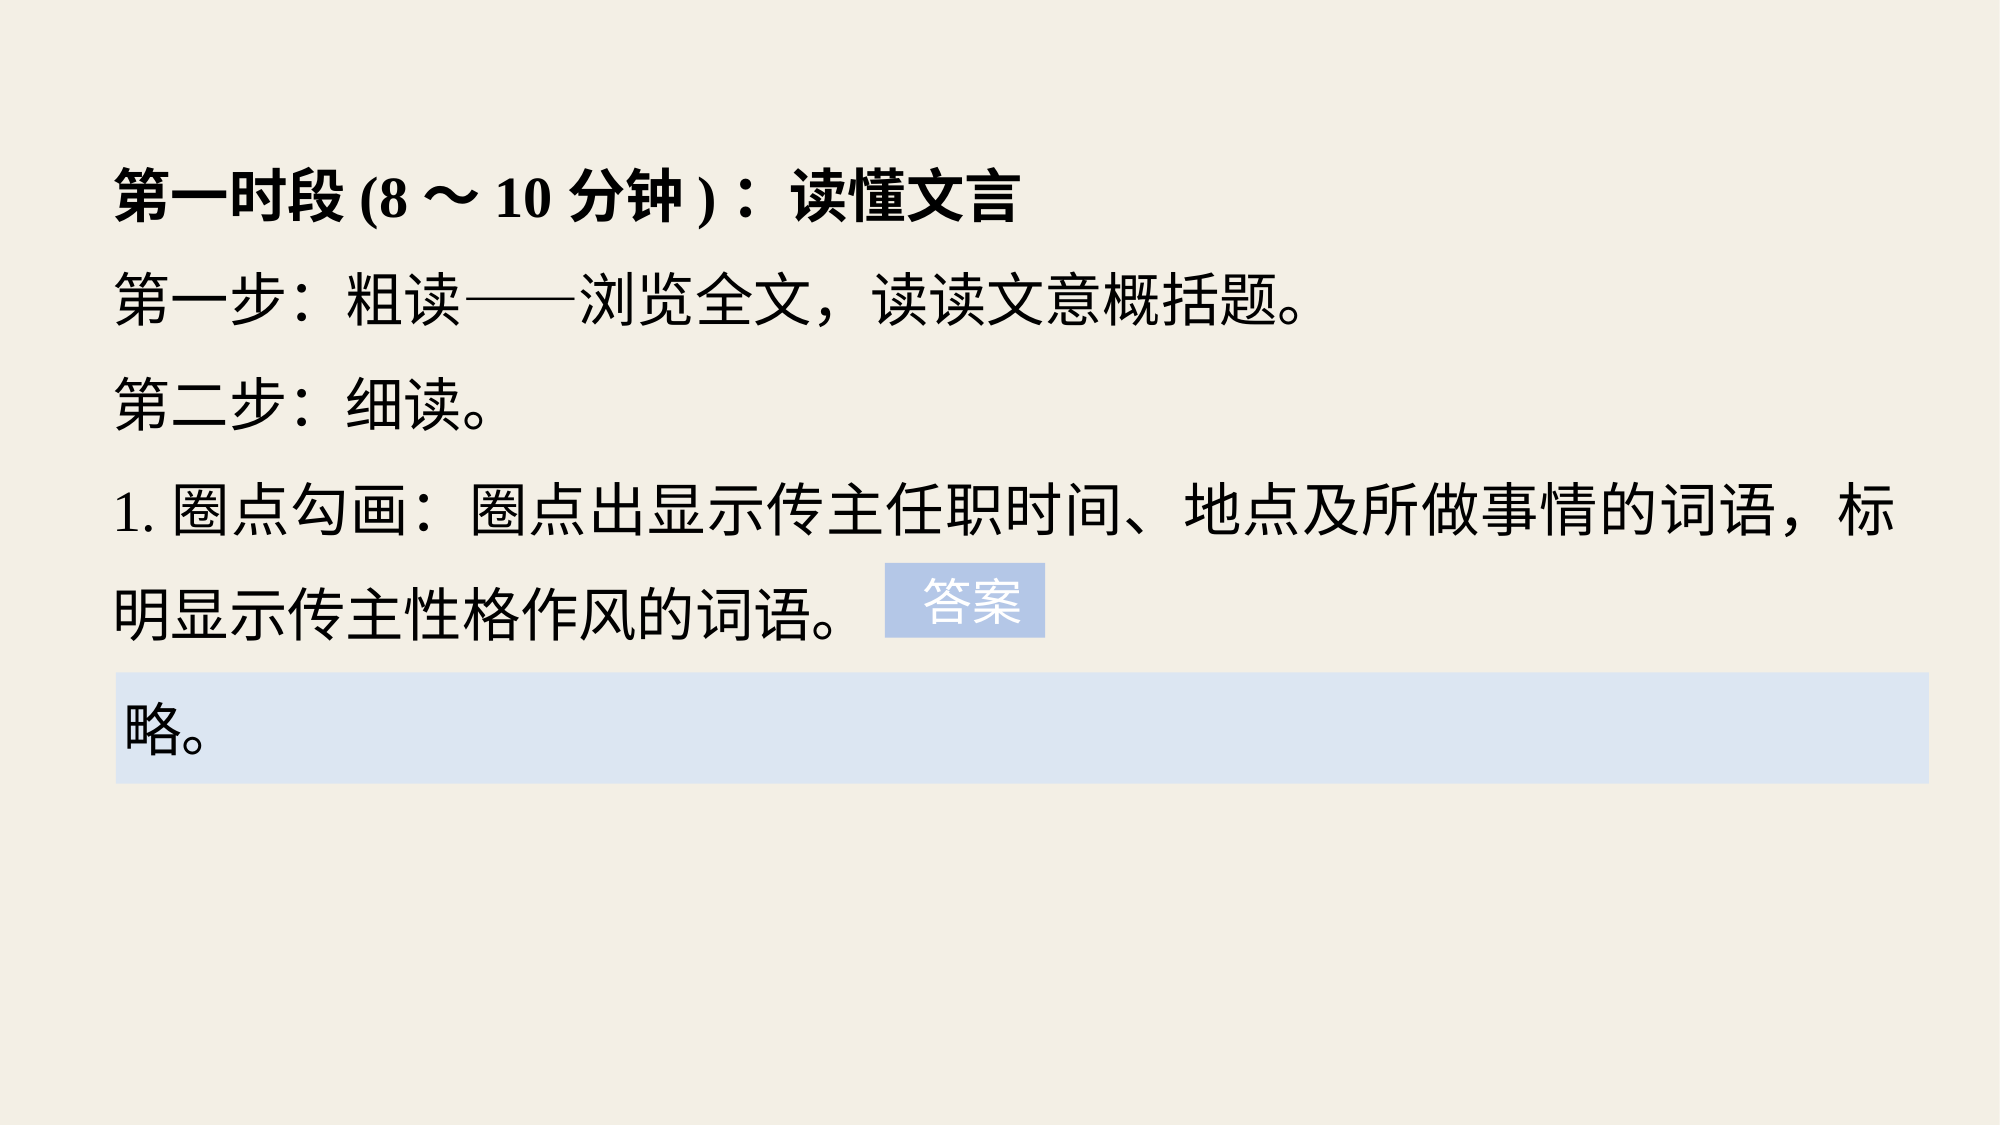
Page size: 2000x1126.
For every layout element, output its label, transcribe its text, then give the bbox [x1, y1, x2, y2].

text_box [115, 774, 1929, 784]
text_box 第一时段(8～10分钟)：读懂文言 第一步：粗读——浏览全文，读读文意概括题。 第二步：细读。 1.圈点勾画：圈点出显示传主任职时间、地点及所做事情的词语，标明显示传主性格作风的词语。 [92, 113, 1916, 659]
text_box 略。 [103, 648, 1945, 774]
text_box 答案 [884, 562, 1046, 638]
